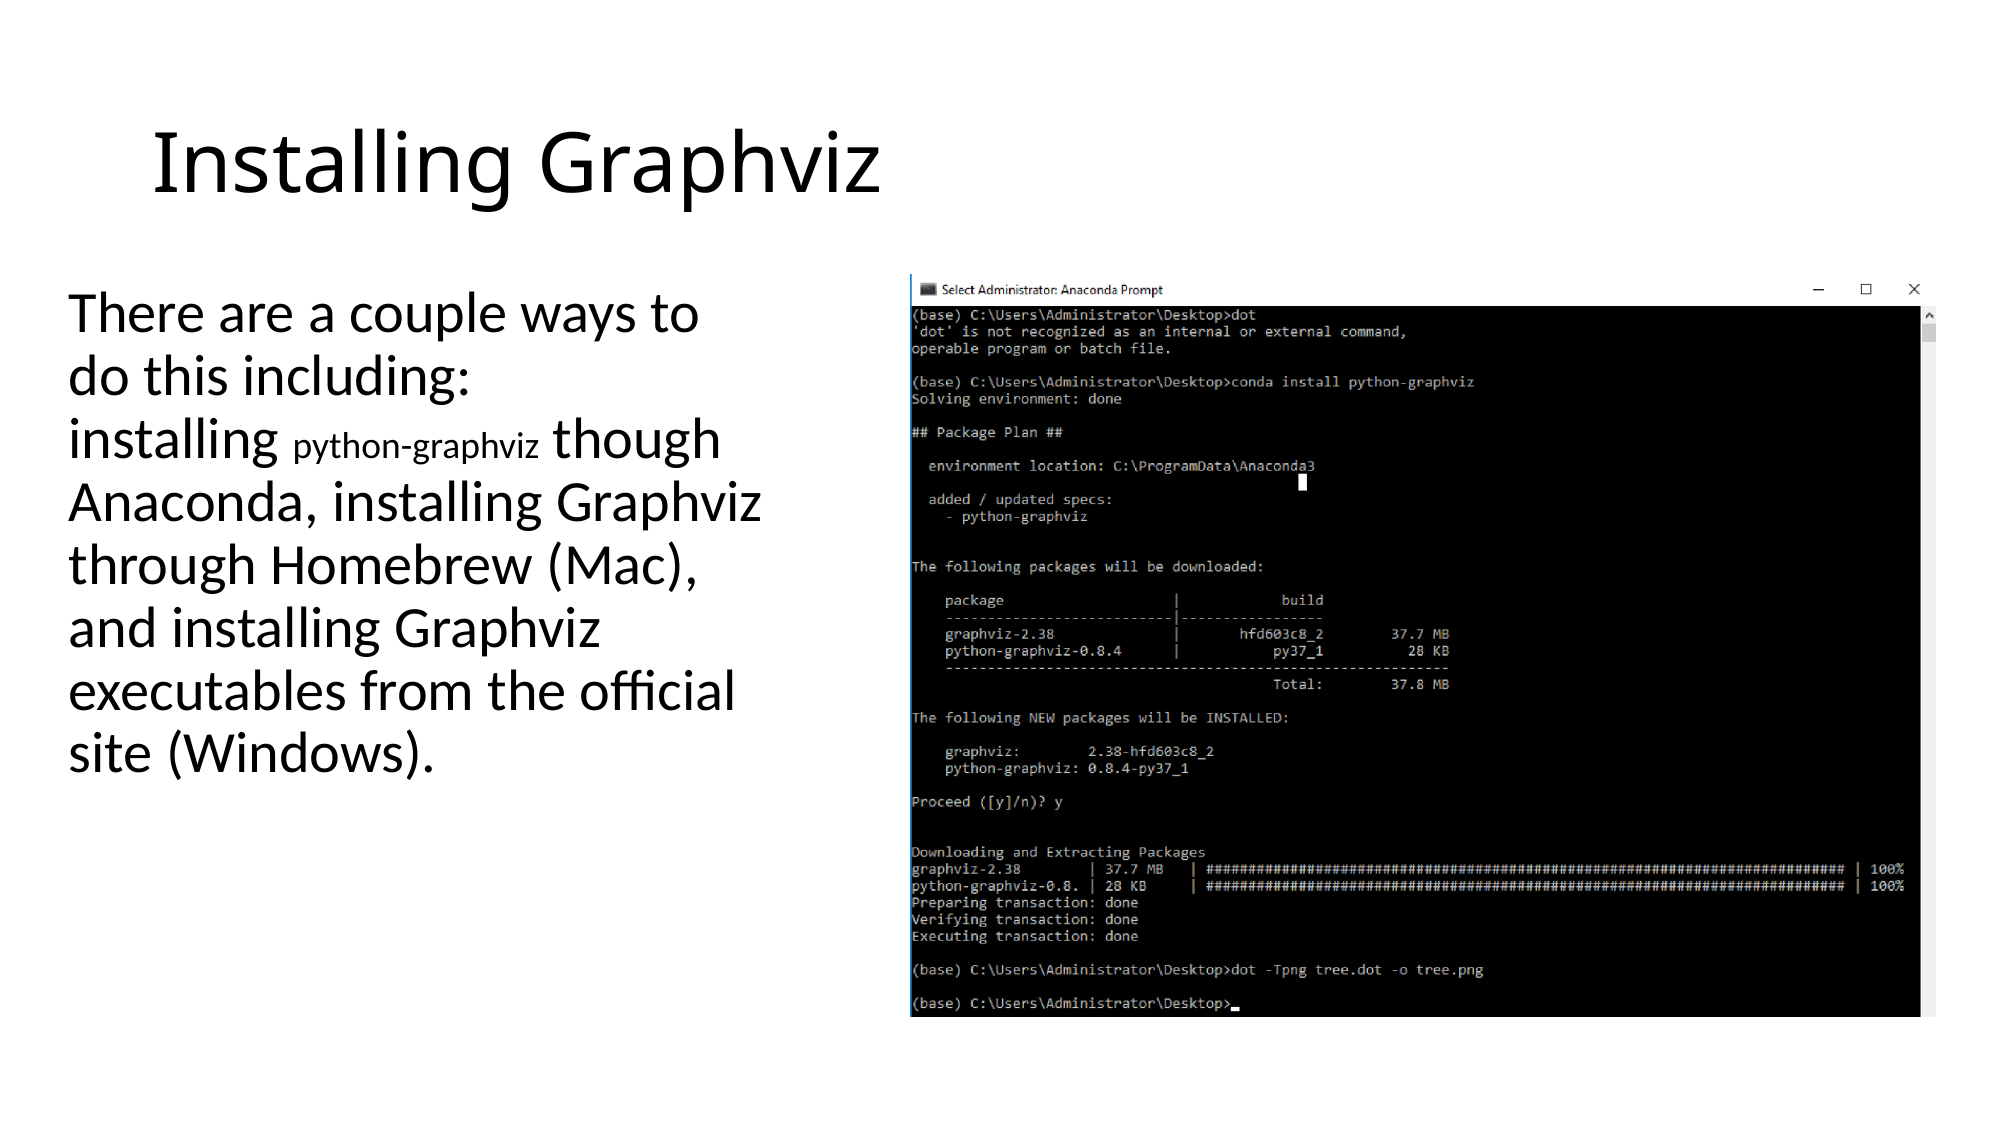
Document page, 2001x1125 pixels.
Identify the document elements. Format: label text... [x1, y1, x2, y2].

picture [910, 274, 1936, 1017]
title Installing Graphviz [137, 57, 1863, 275]
list There are a couple ways to do this including: installing python-graphviz though Anaconda, installing Graphviz through Homebrew (Mac), and installing Graphviz executables from the official site (Windows). [53, 274, 783, 989]
